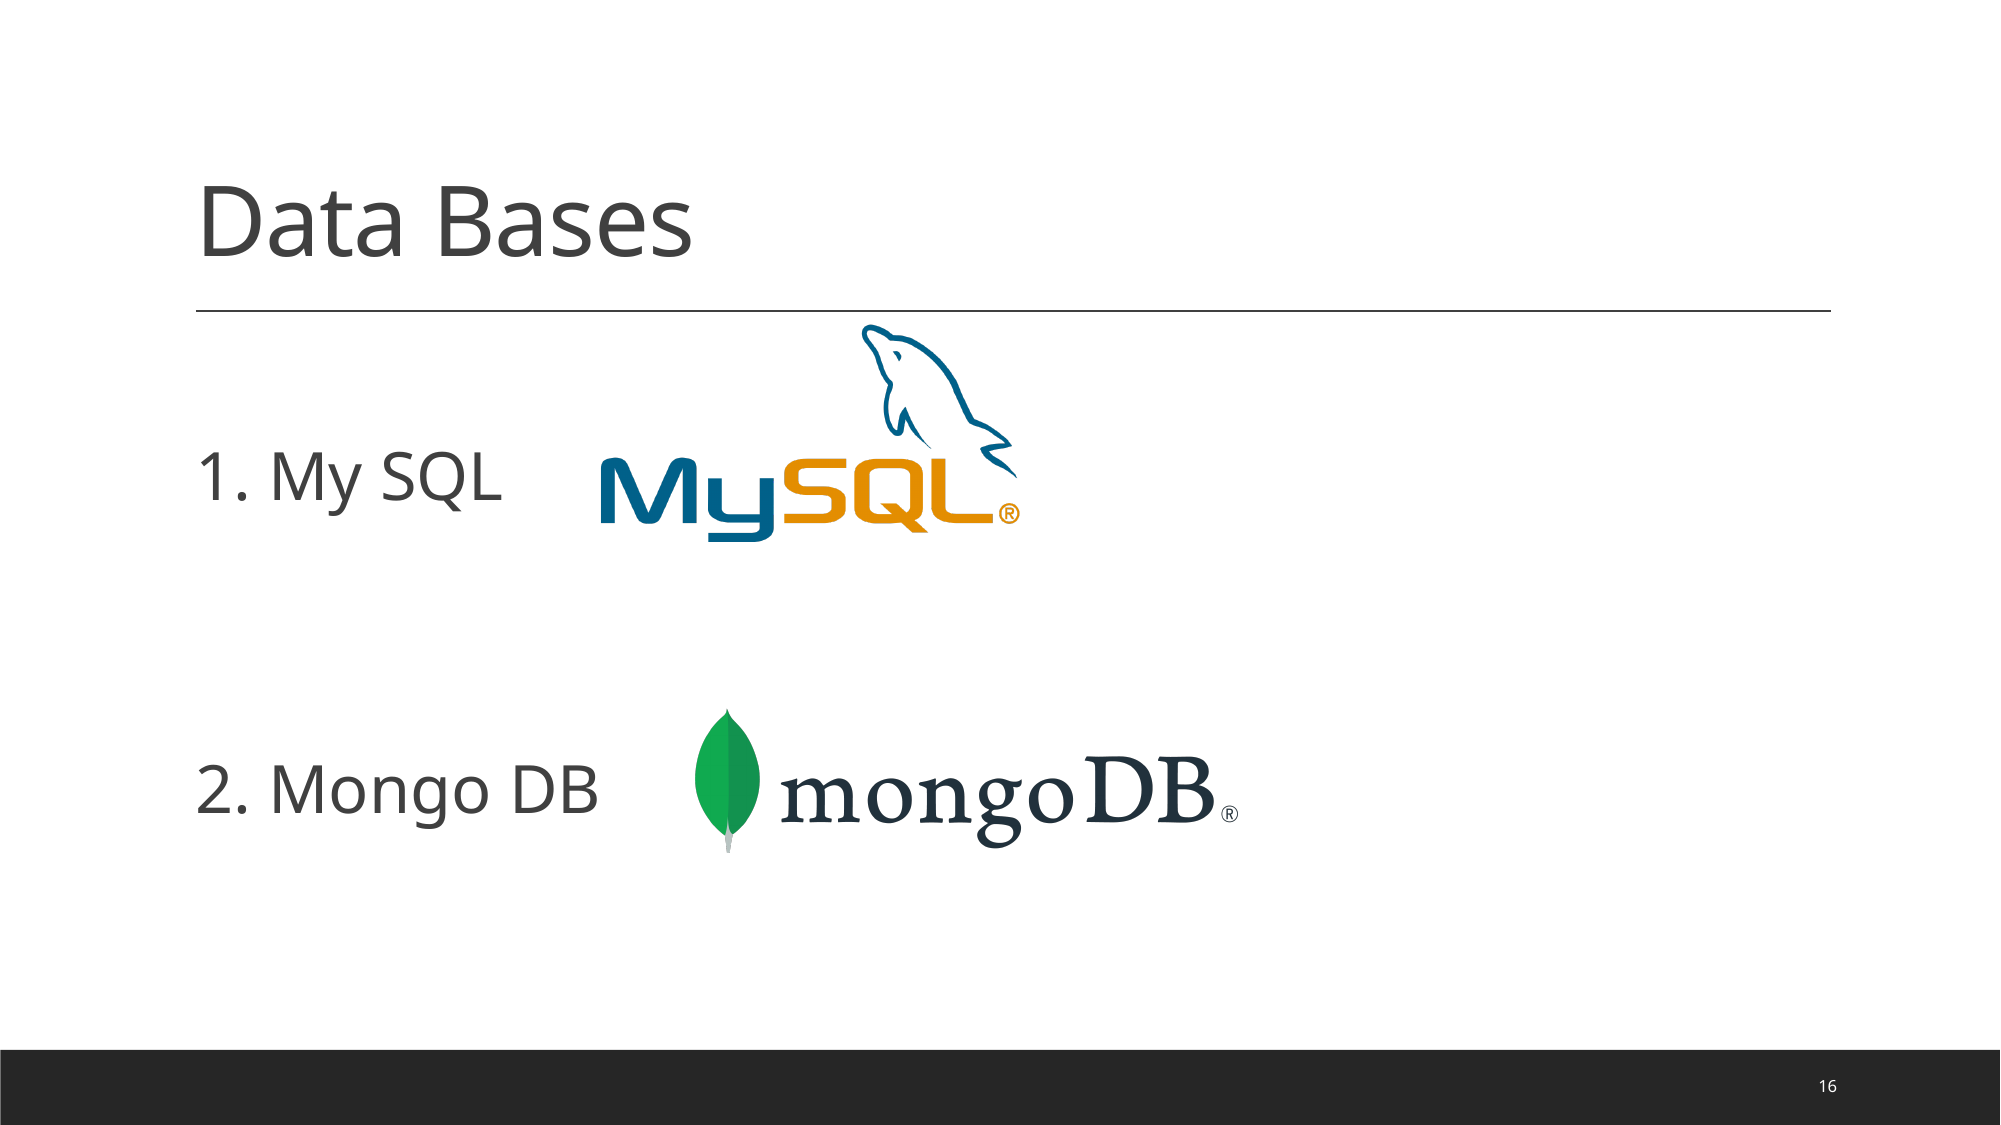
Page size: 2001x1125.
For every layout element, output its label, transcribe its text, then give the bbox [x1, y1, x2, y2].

picture [692, 705, 1241, 855]
picture [599, 324, 1020, 543]
list 1. My SQL 2. Mongo DB [180, 345, 1830, 1067]
title Data Bases [180, 47, 1830, 285]
slide_number 16 [1803, 1057, 1932, 1118]
